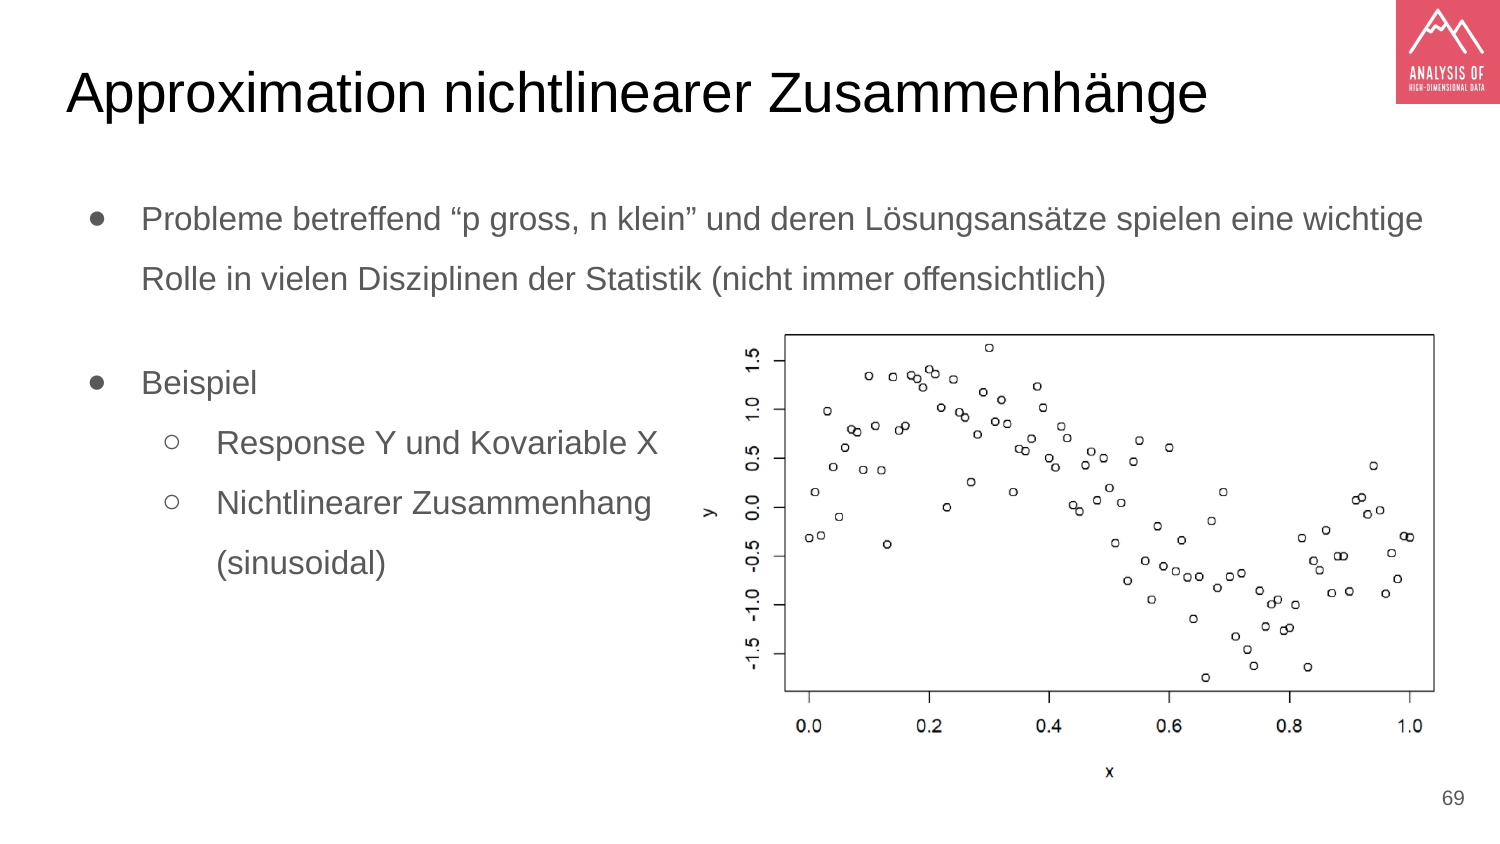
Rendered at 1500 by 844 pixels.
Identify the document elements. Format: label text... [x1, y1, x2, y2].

list Probleme betreffend “p gross, n klein” und deren Lösungsansätze spielen eine wichtige Rolle in vielen Disziplinen der Statistik (nicht immer offensichtlich) [51, 162, 1449, 325]
slide_number ‹#› [1389, 764, 1480, 830]
title Approximation nichtlinearer Zusammenhänge [51, 40, 1449, 135]
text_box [50, 326, 1450, 784]
picture [1396, 0, 1500, 104]
